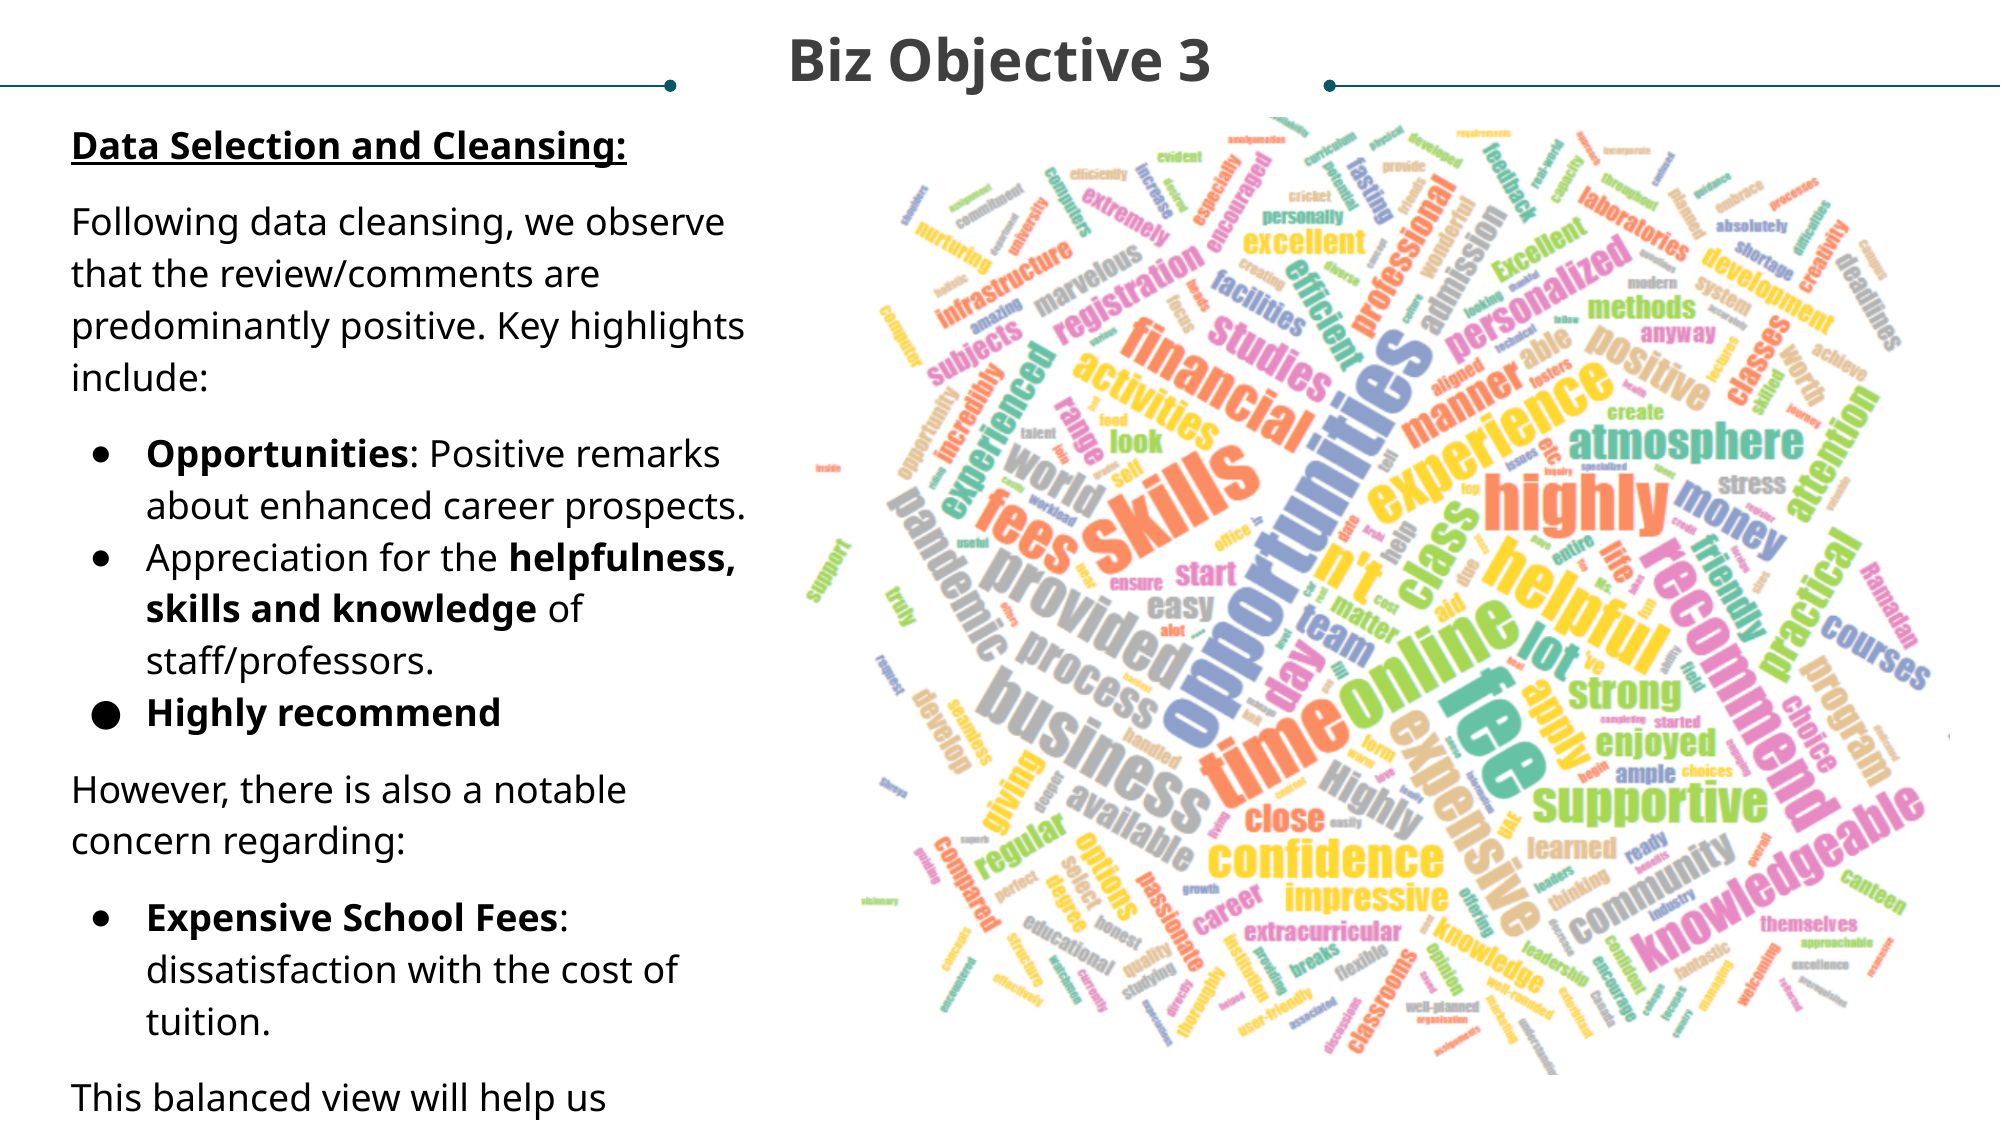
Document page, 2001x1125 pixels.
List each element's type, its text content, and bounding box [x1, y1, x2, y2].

picture [802, 117, 1951, 1076]
text_box Data Selection and Cleansing: Following data cleansing, we observe that the review/comments are predominantly positive. Key highlights include: Opportunities: Positive remarks about enhanced career prospects. Appreciation for the helpfulness, skills and knowledge of staff/professors. Highly recommend However, there is also a notable concern regarding: Expensive School Fees: dissatisfaction with the cost of tuition. This balanced view will help us leverage strengths while addressing the concern about fees. [55, 114, 781, 1125]
text_box Biz Objective 3 [37, 31, 1963, 95]
